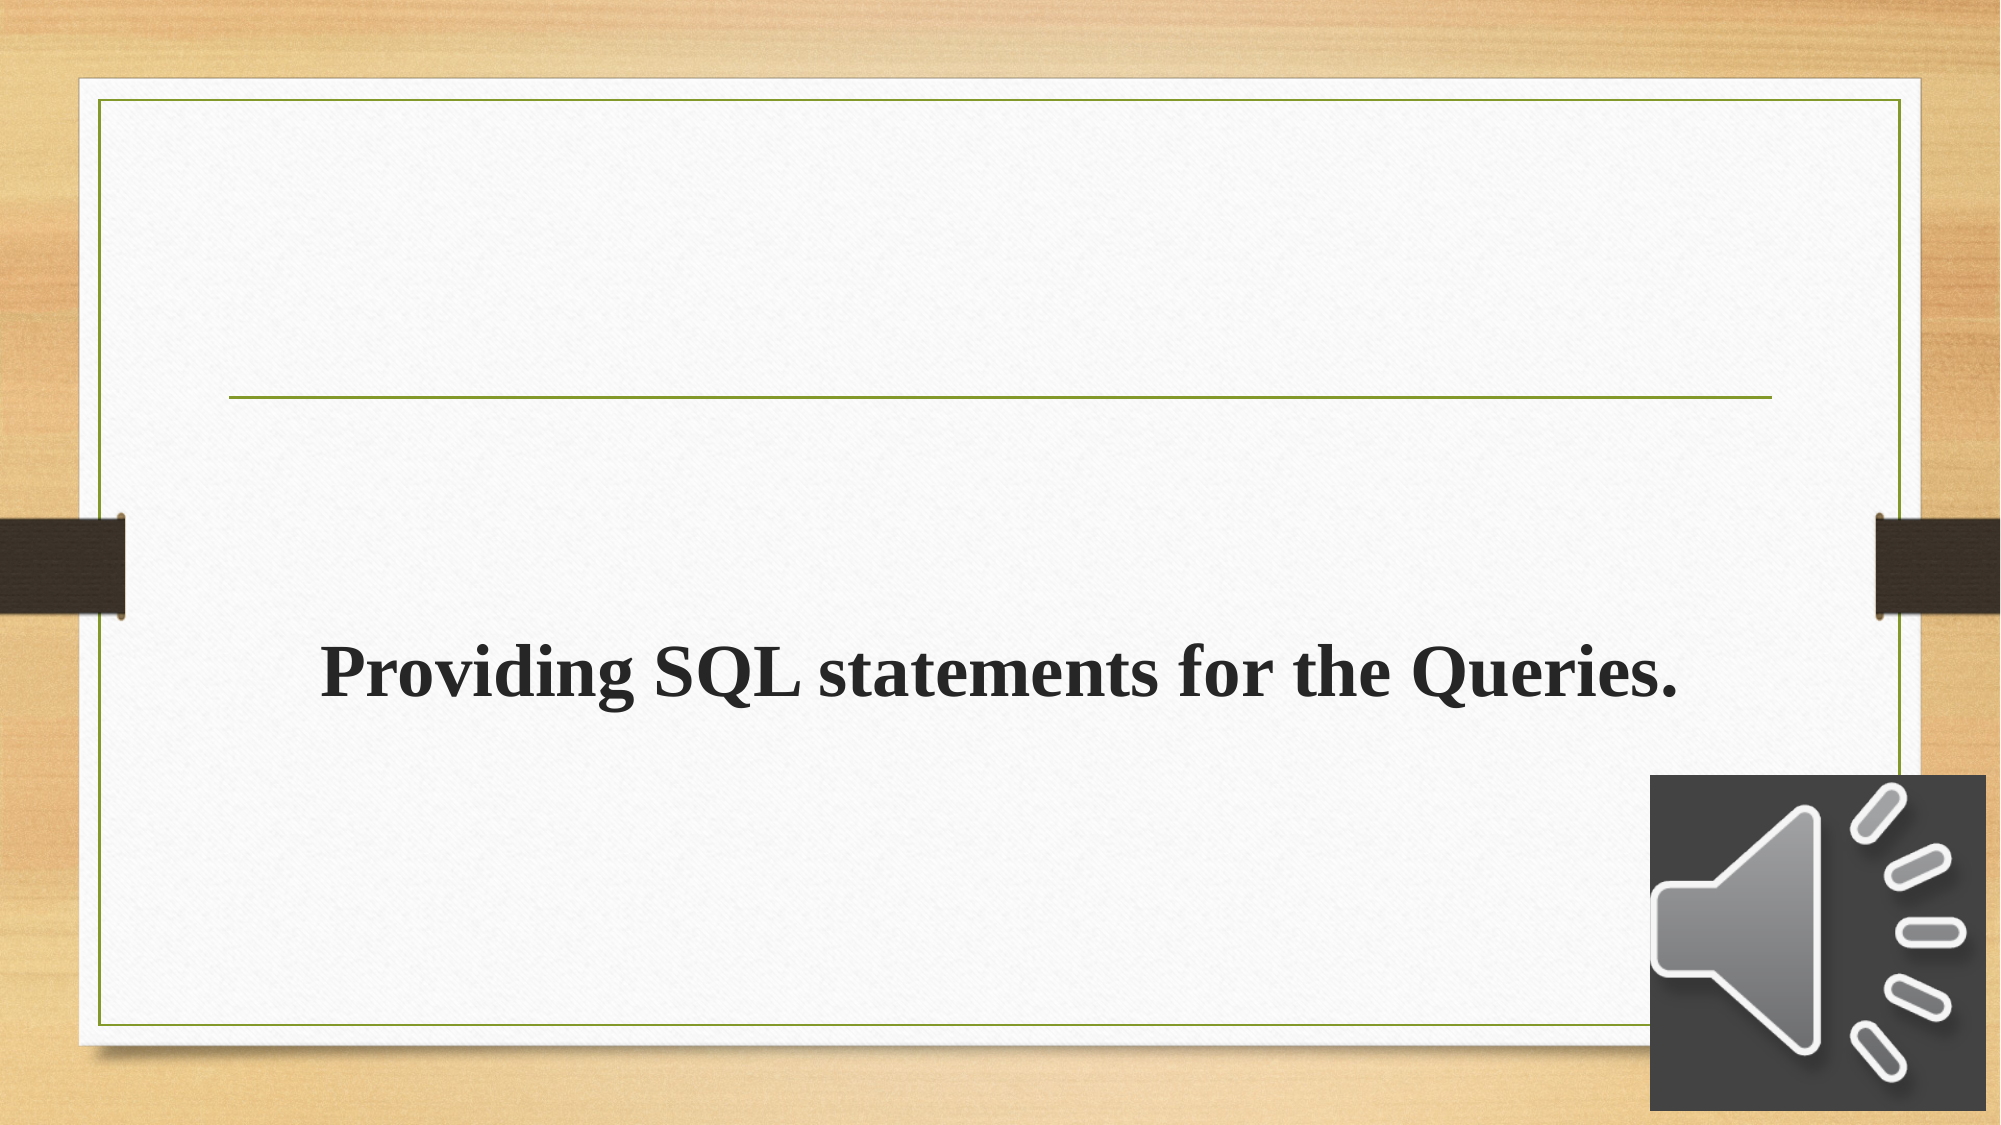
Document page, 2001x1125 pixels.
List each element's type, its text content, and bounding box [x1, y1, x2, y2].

title Providing SQL statements for the Queries. [137, 406, 1863, 928]
picture [0, 0, 2001, 1125]
